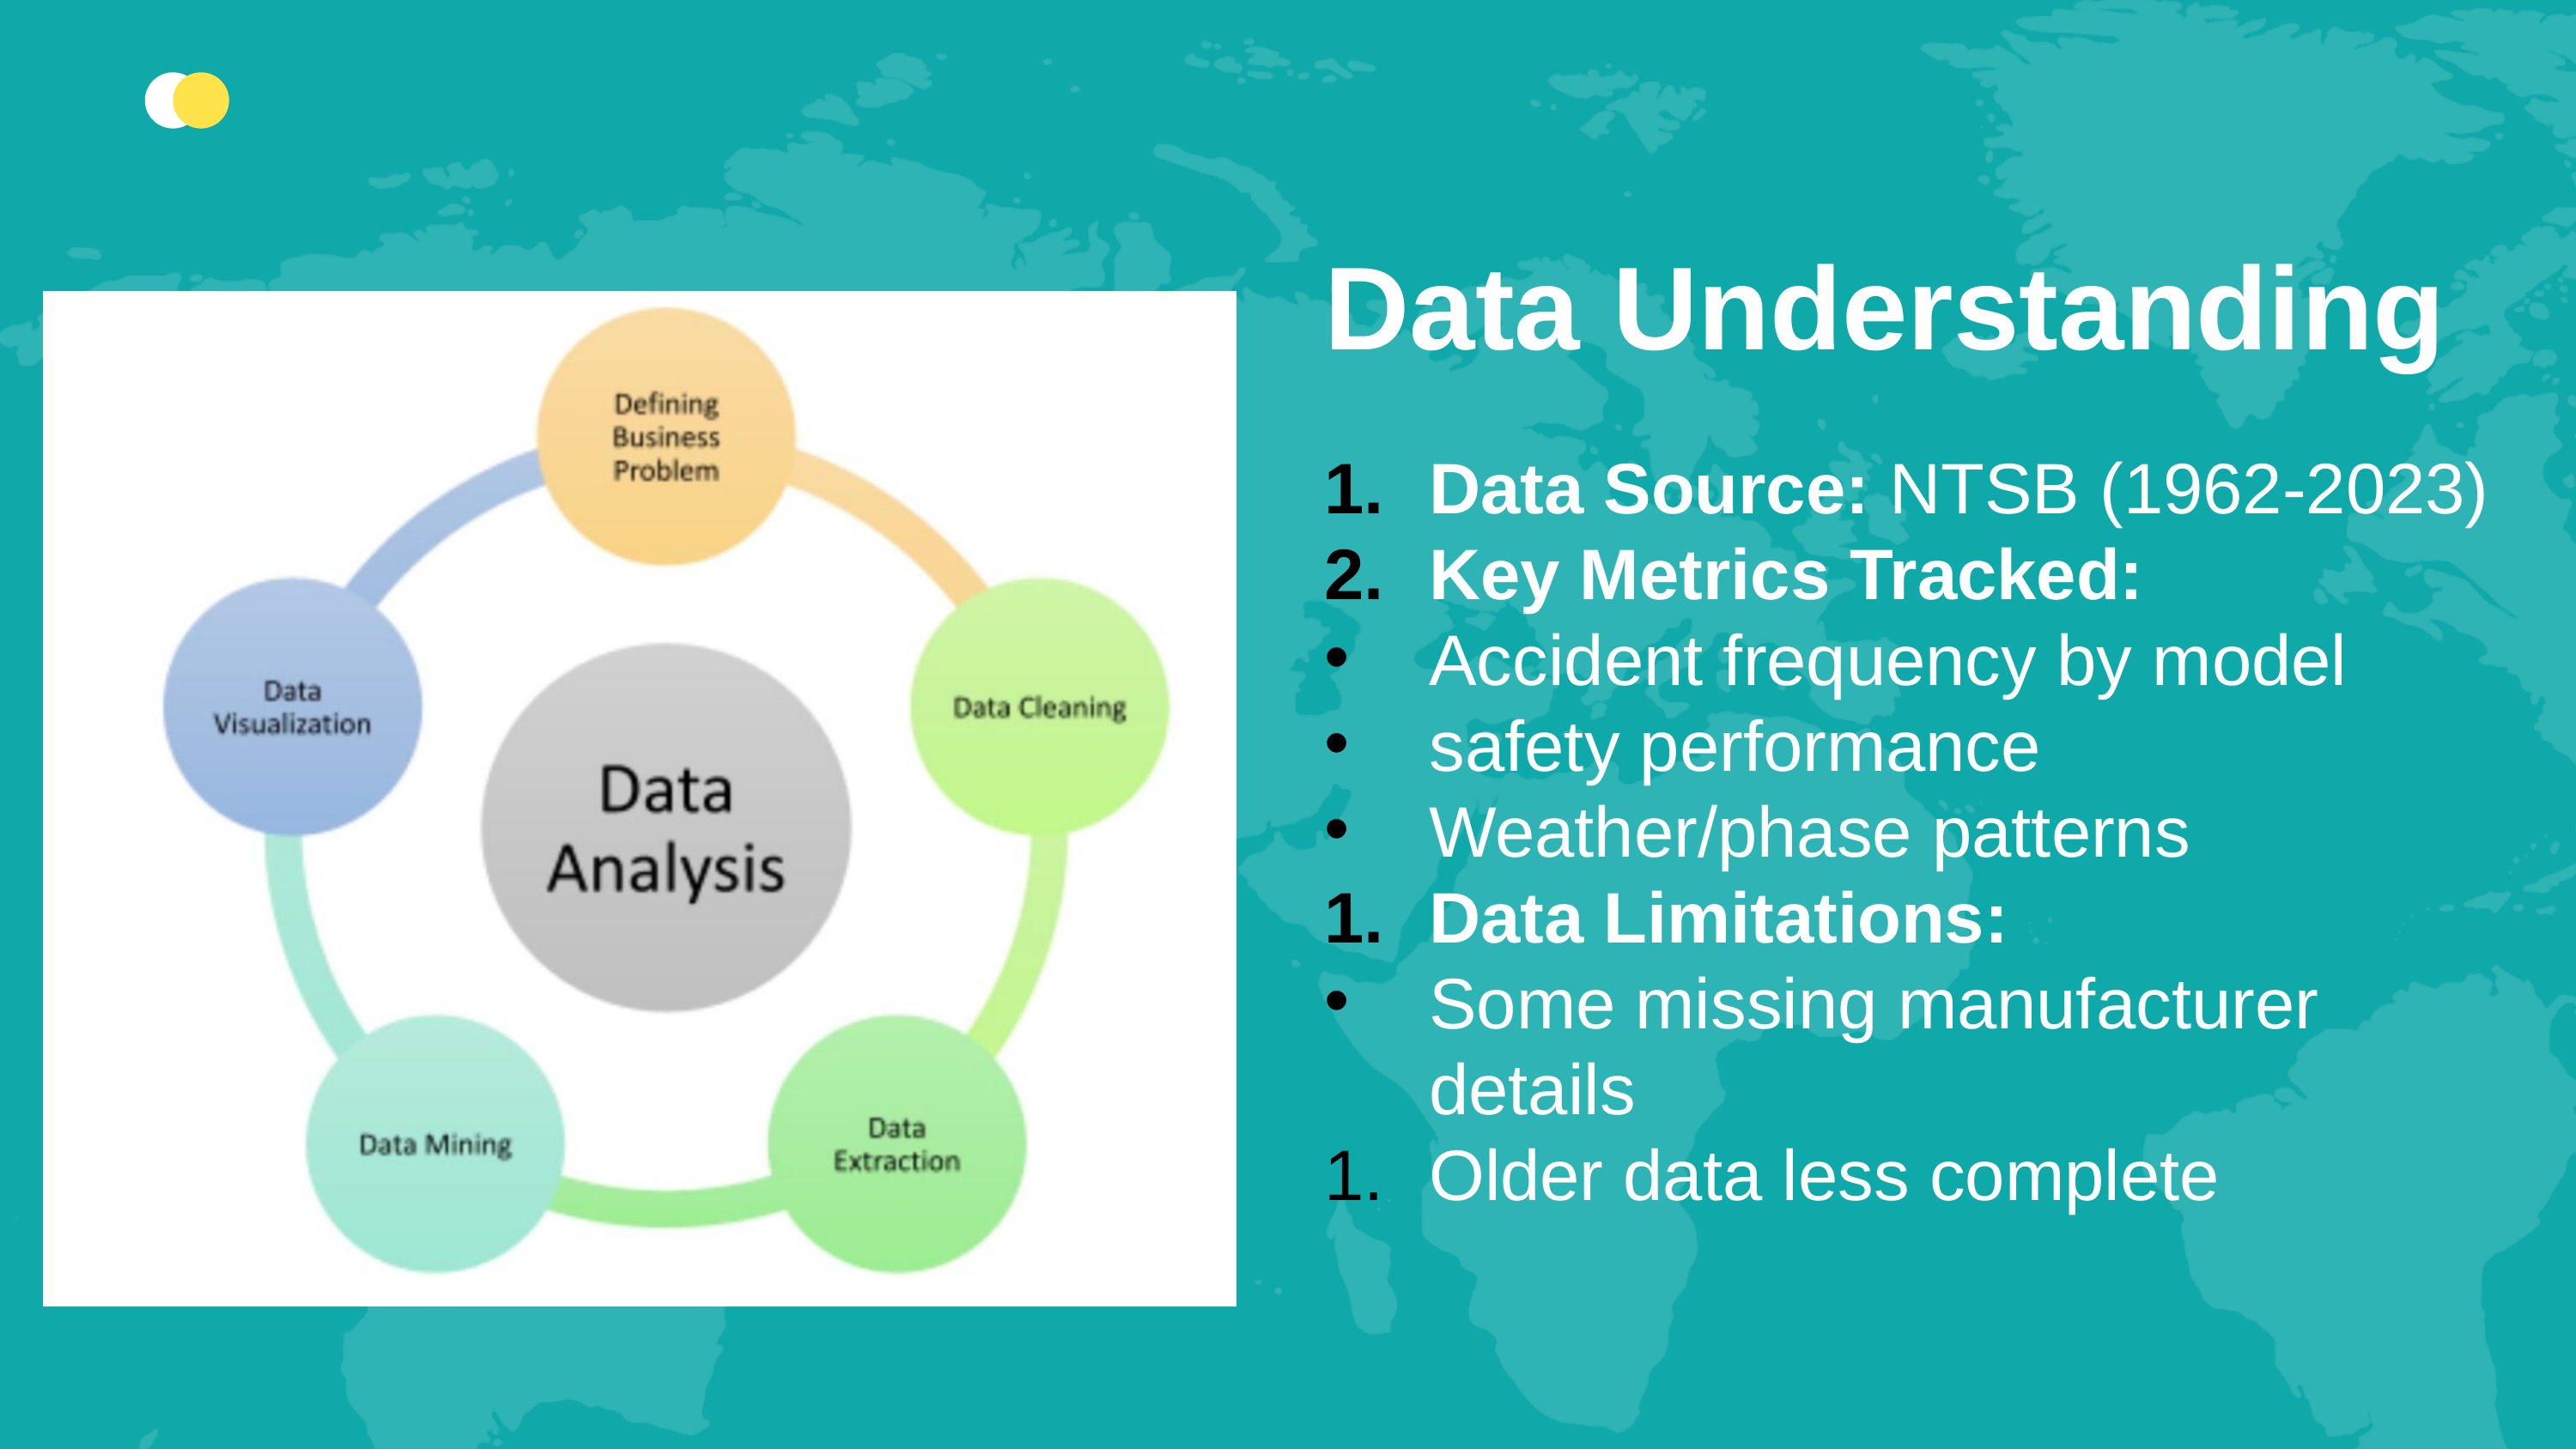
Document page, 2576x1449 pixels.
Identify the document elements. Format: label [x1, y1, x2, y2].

picture [0, 0, 2576, 1449]
text_box [144, 72, 229, 129]
